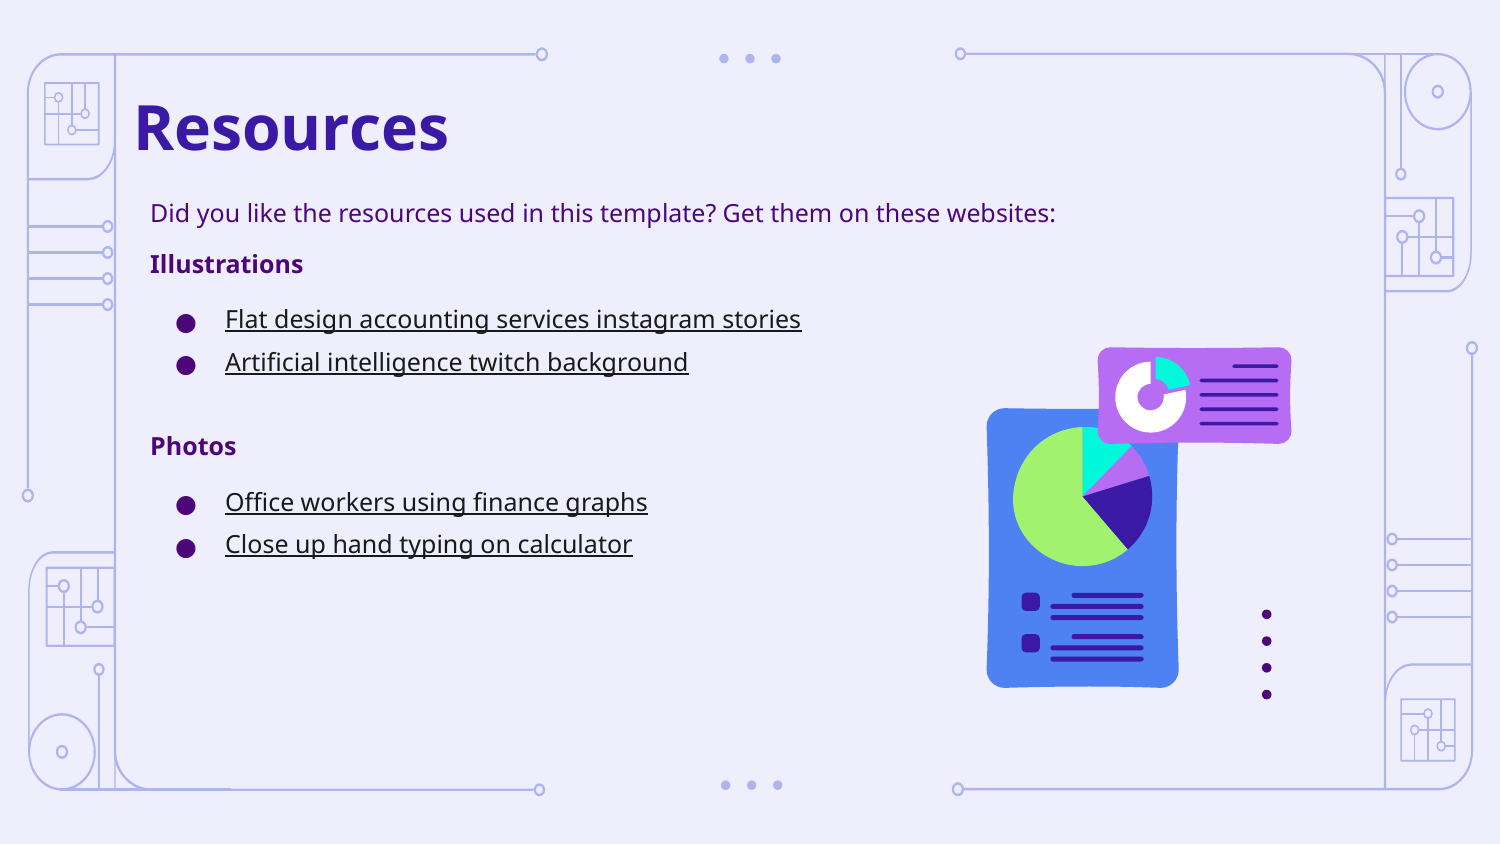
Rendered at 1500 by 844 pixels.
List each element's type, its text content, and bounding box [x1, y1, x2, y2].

title Resources [118, 72, 1382, 167]
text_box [1261, 609, 1272, 700]
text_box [986, 407, 1179, 689]
subtitle Did you like the resources used in this template? Get them on these websites: Illustrations Flat design accounting services instagram stories Artificial intelligence twitch background Photos Office workers using finance graphs Close up hand typing on calculator [135, 182, 1351, 587]
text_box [1097, 346, 1292, 445]
